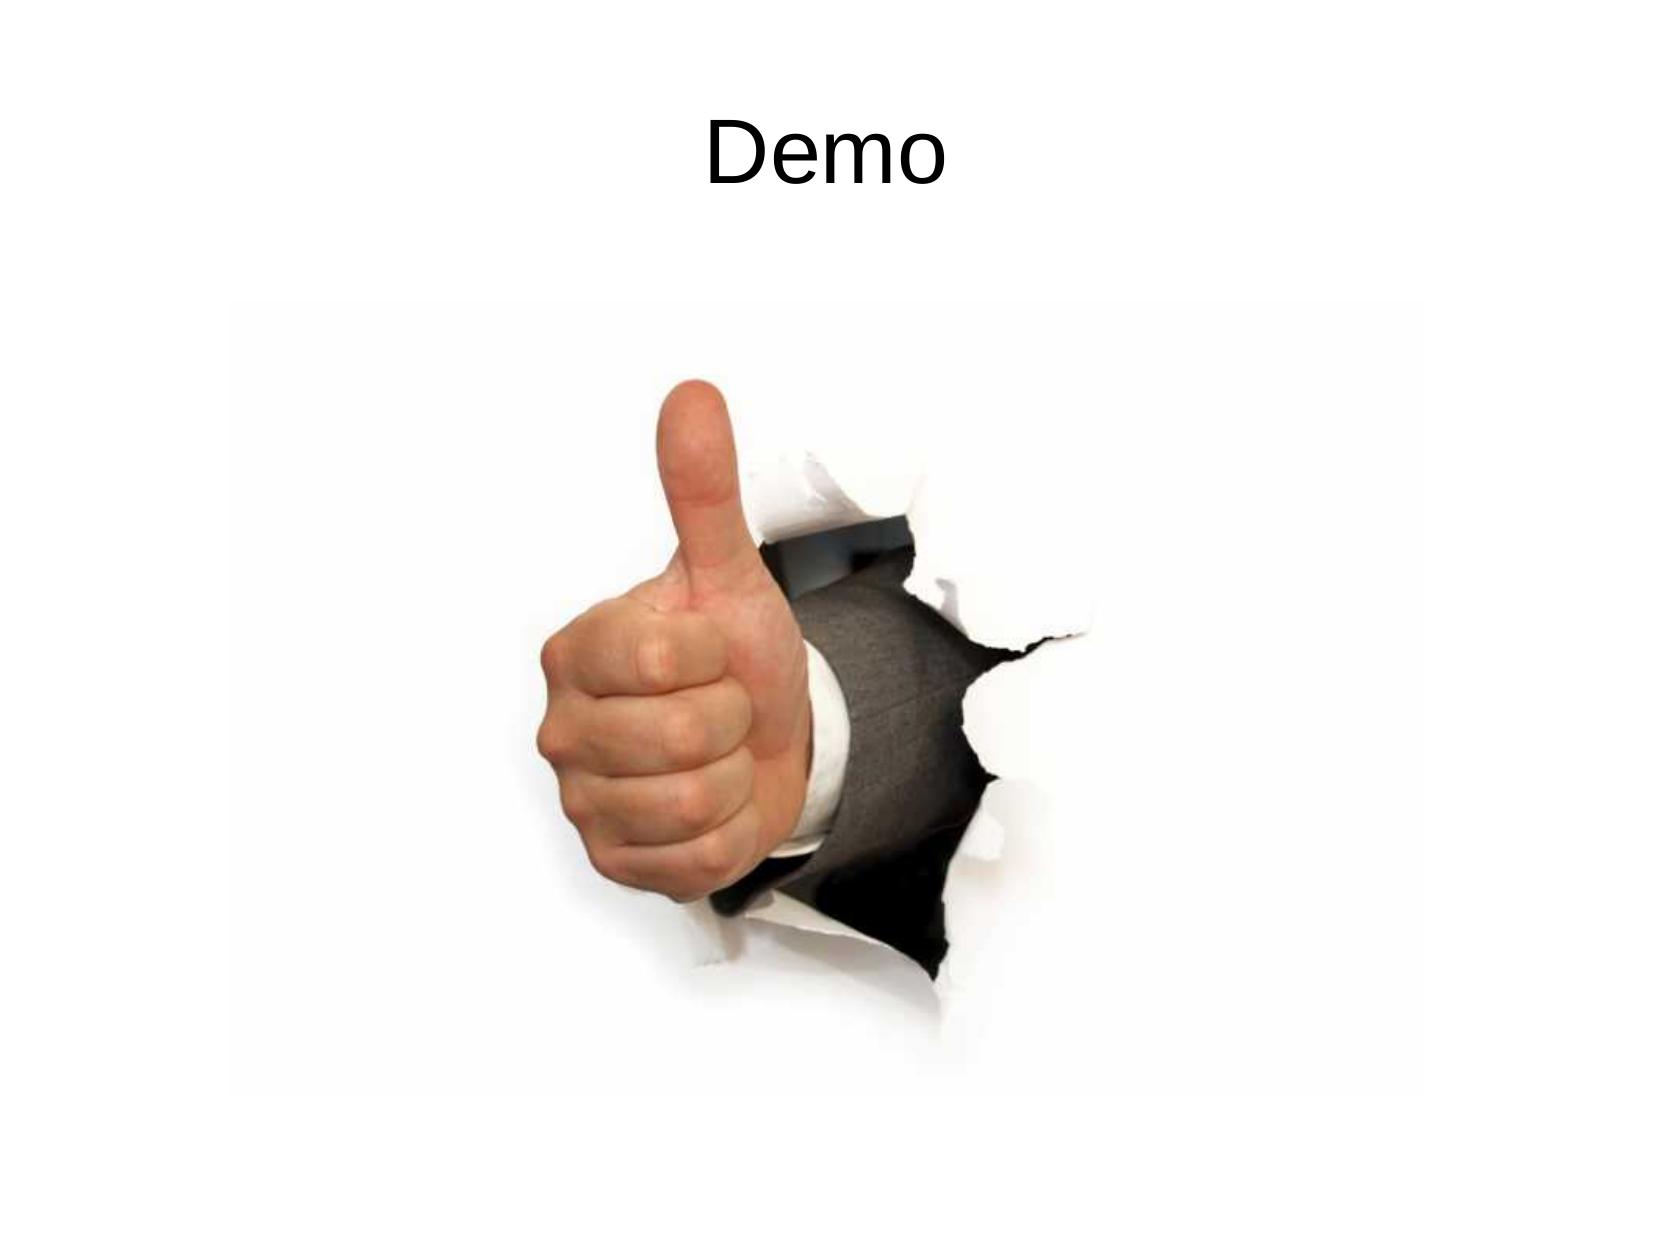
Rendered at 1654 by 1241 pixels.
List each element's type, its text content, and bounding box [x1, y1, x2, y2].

title Demo [82, 49, 1571, 257]
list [228, 300, 1425, 1098]
